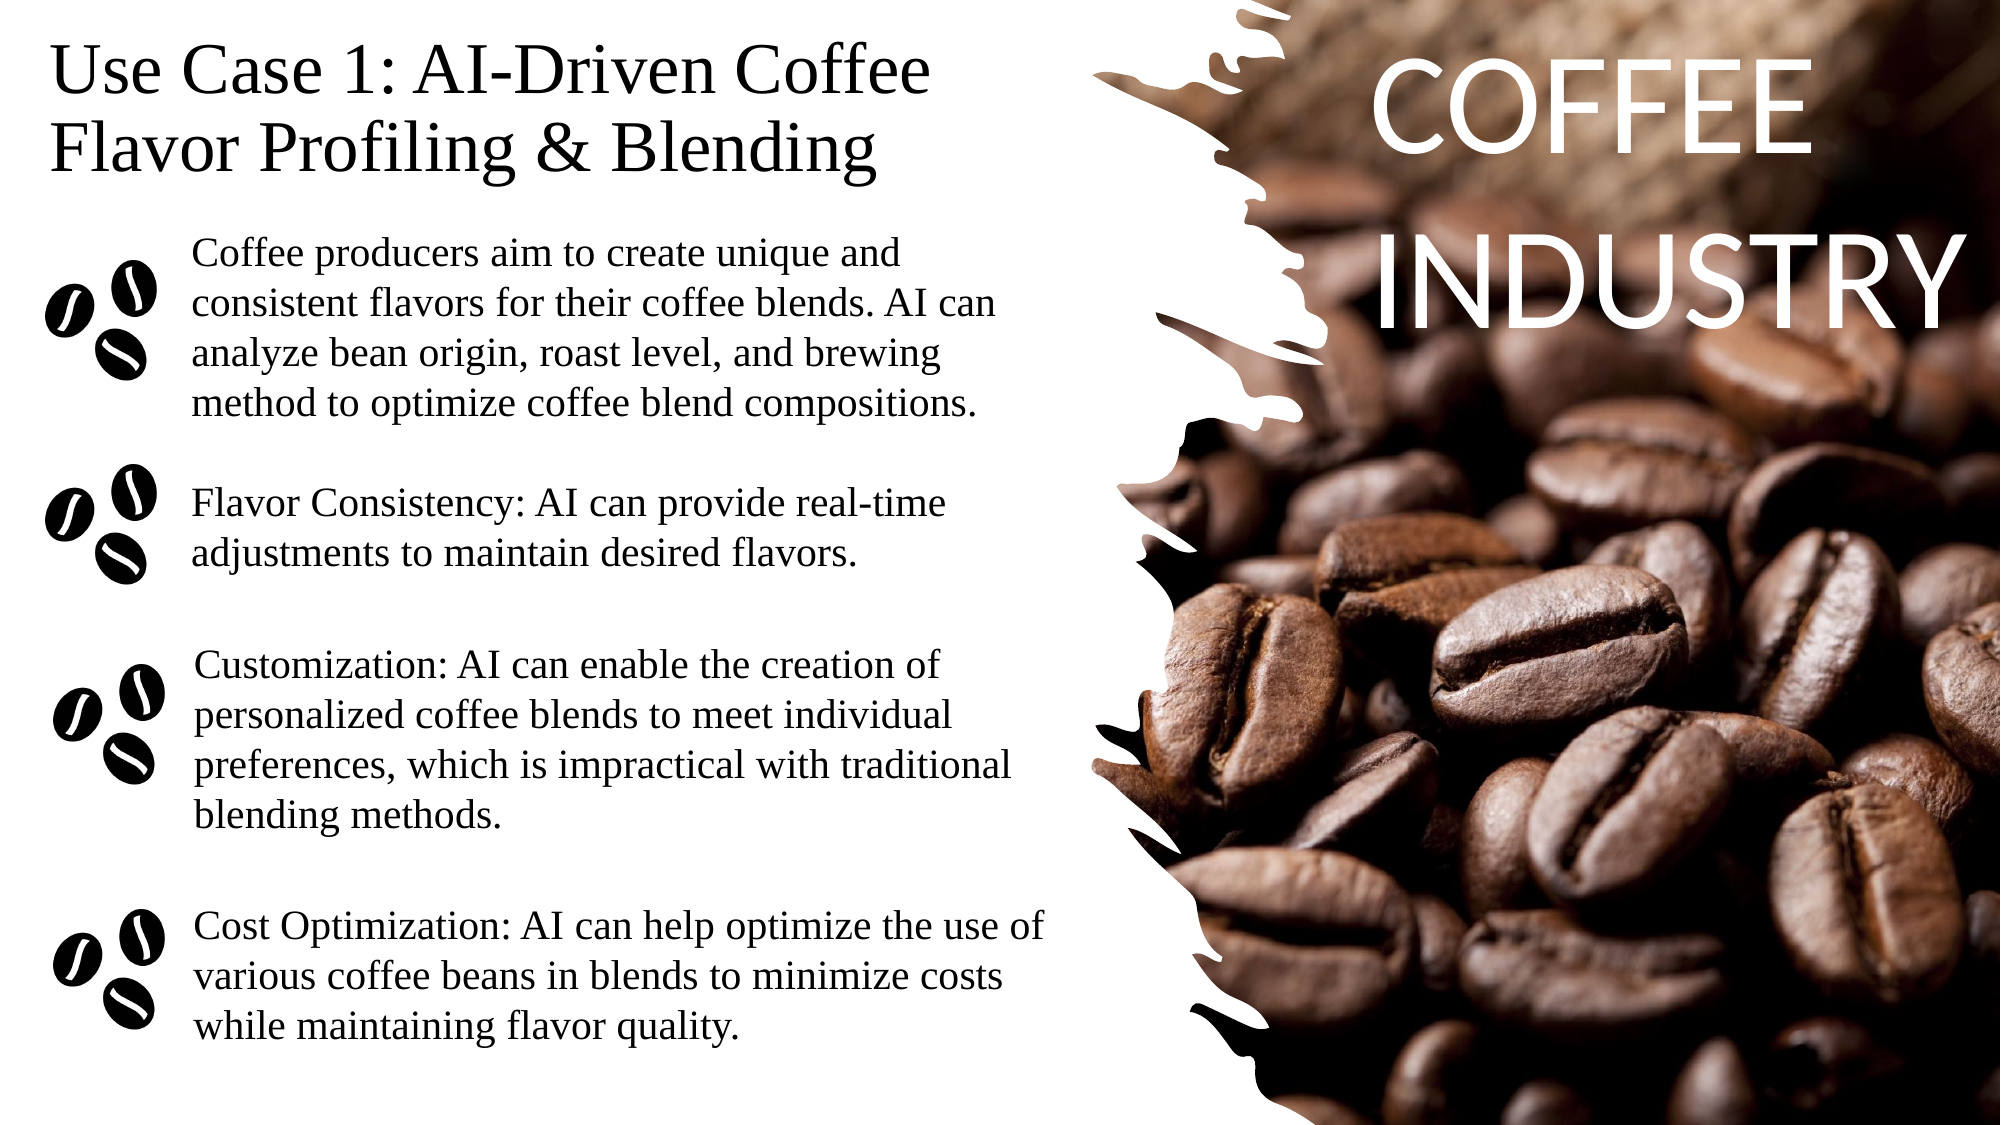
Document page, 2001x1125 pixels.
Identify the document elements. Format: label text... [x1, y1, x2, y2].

text_box [0, 0, 1091, 1125]
title Use Case 1: AI-Driven Coffee Flavor Profiling & Blending [34, 21, 1091, 197]
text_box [26, 217, 1039, 435]
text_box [26, 448, 988, 630]
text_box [34, 892, 1082, 1104]
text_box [34, 629, 1089, 892]
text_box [1091, 0, 2000, 1125]
